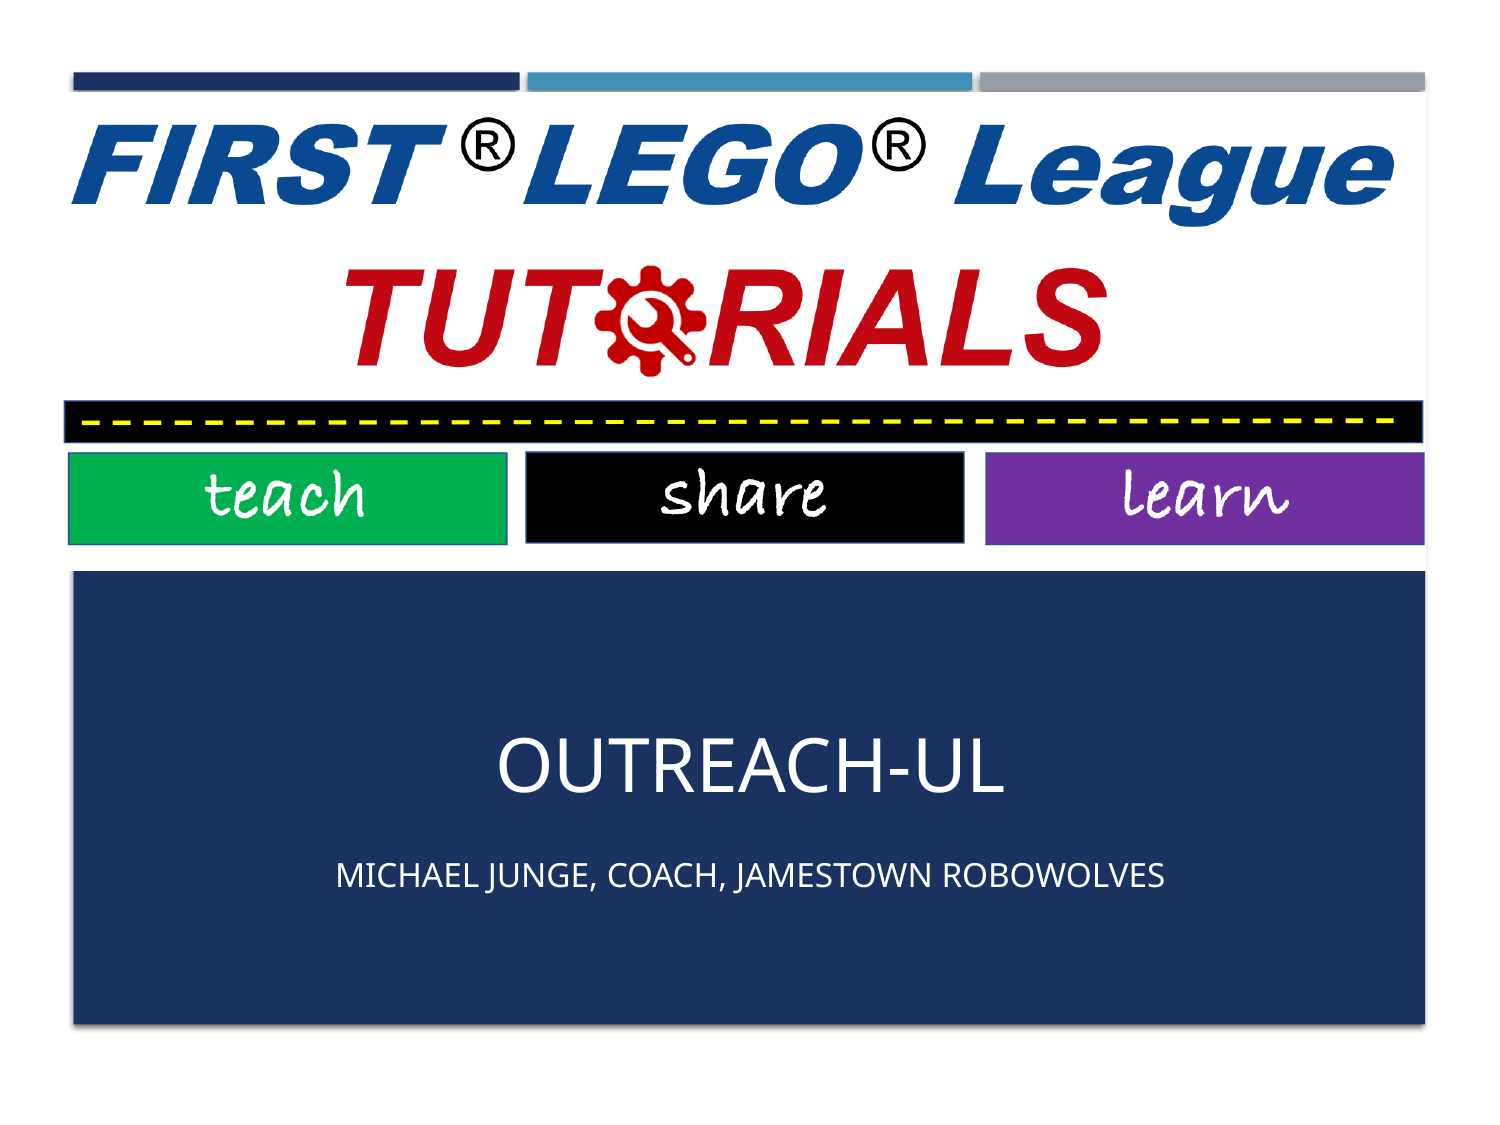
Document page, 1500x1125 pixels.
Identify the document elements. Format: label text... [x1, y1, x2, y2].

title Outreach-ul [95, 645, 1406, 816]
picture [54, 92, 1448, 571]
subtitle Michael junge, COACh, Jamestown robowolves [95, 846, 1406, 944]
